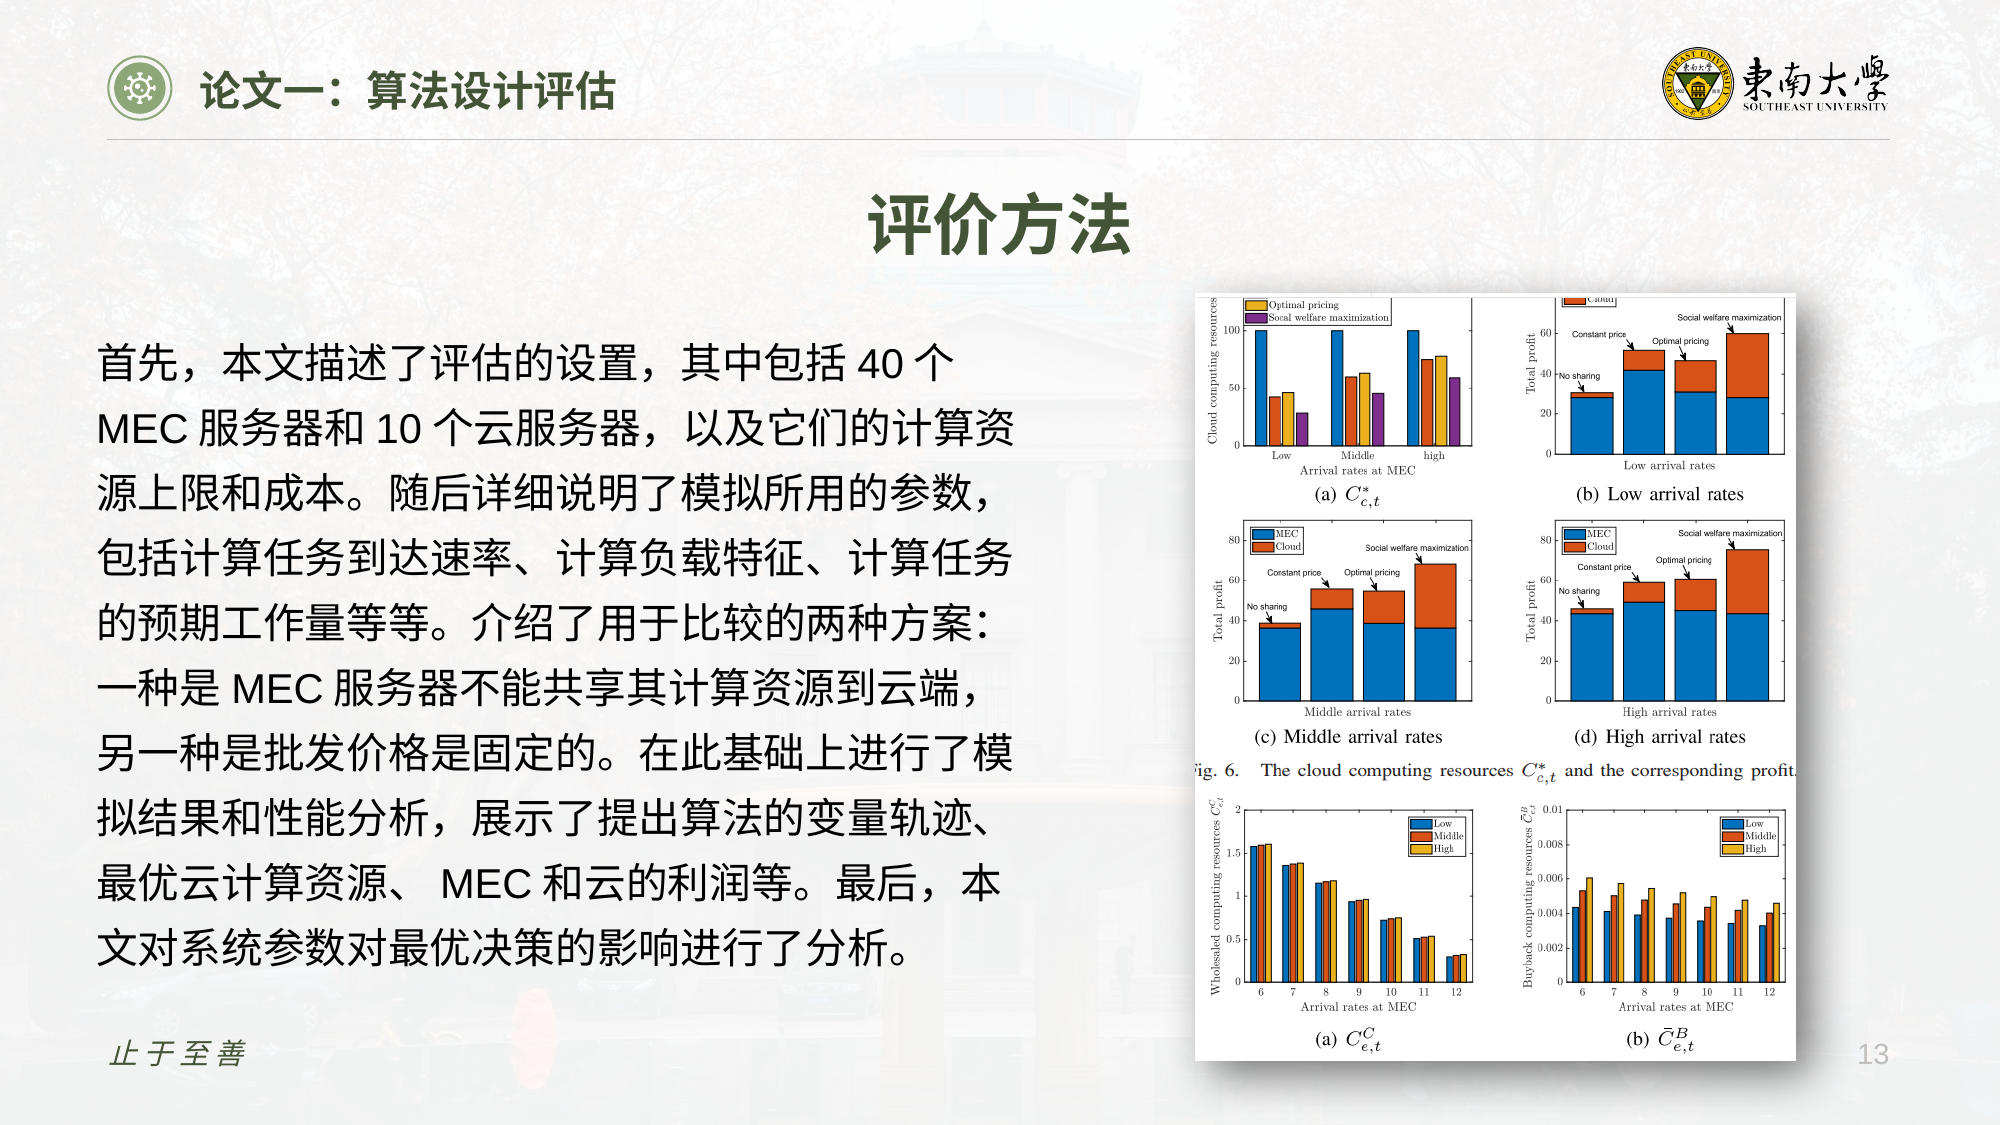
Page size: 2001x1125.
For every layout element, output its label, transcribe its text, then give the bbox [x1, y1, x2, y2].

list 论文一：算法设计评估 [199, 57, 1663, 123]
slide_number 13 [1835, 1022, 1890, 1083]
picture [1662, 47, 1889, 120]
list 评价方法 [515, 175, 1485, 272]
picture [1195, 293, 1796, 1061]
text_box [975, 537, 1025, 588]
text_box 首先，本文描述了评估的设置，其中包括40个MEC服务器和10个云服务器，以及它们的计算资源上限和成本。随后详细说明了模拟所用的参数，包括计算任务到达速率、计算负载特征、计算任务的预期工作量等等。介绍了用于比较的两种方案：一种是MEC服务器不能共享其计算资源到云端，另一种是批发价格是固定的。在此基础上进行了模拟结果和性能分析，展示了提出算法的变量轨迹、最优云计算资源、MEC和云的利润等。最后，本文对系统参数对最优决策的影响进行了分析。 [95, 314, 1025, 1125]
